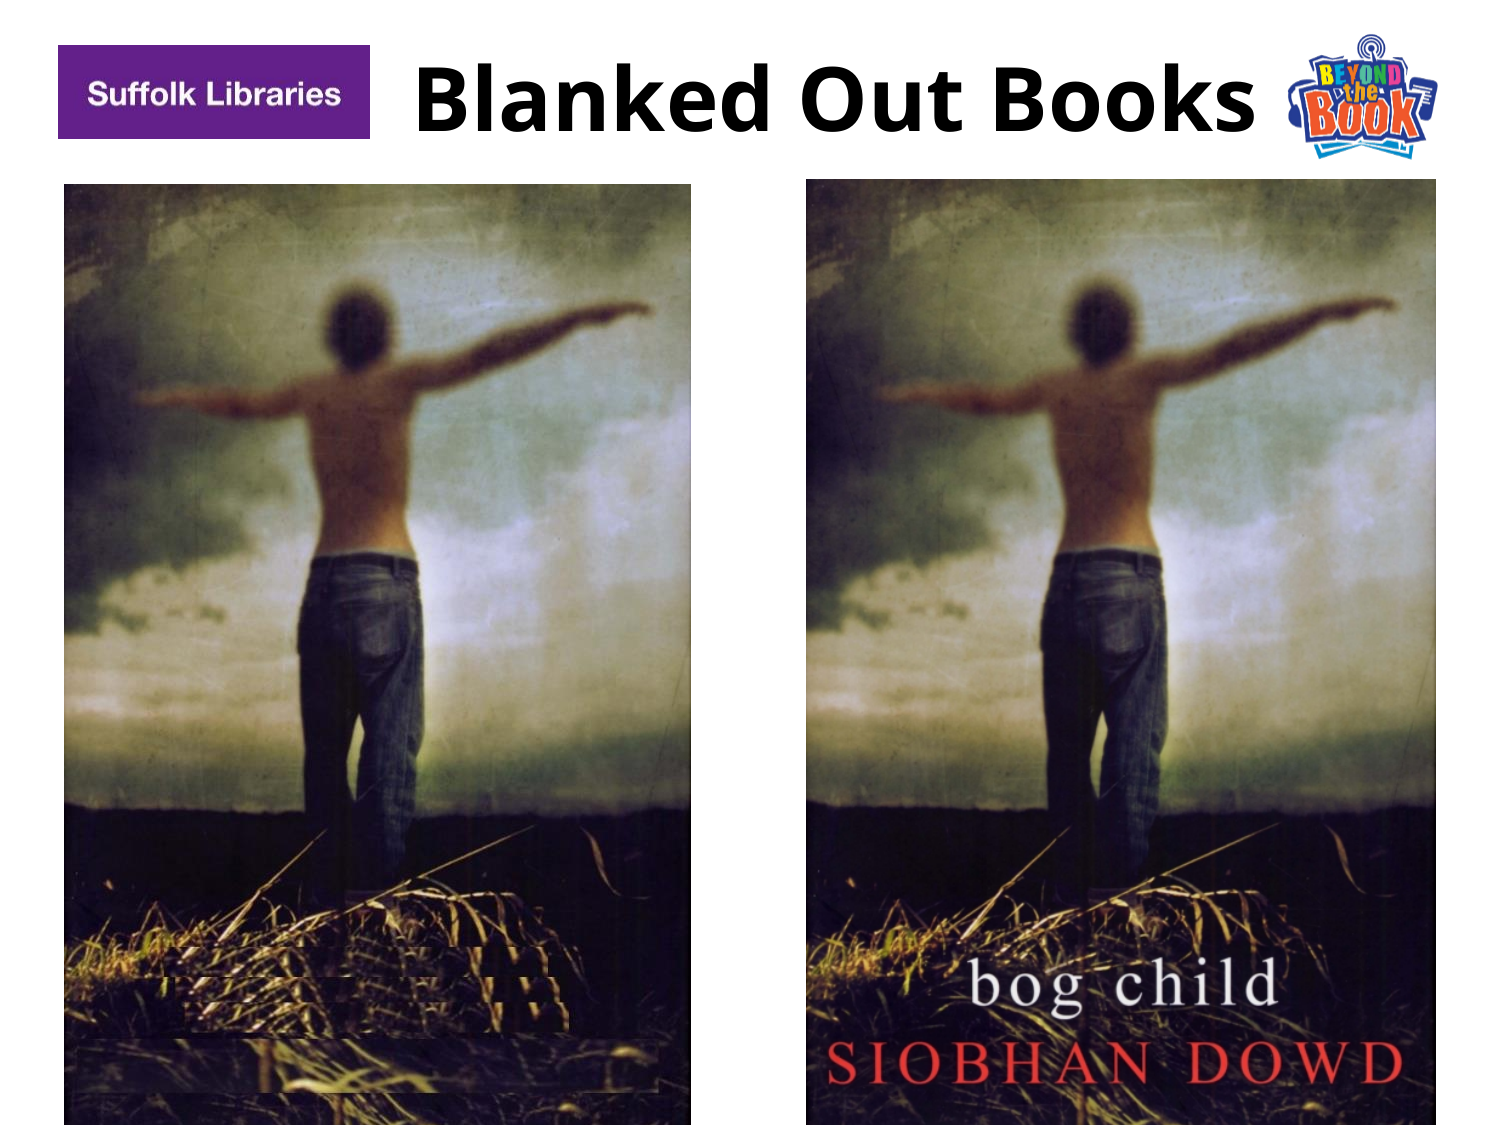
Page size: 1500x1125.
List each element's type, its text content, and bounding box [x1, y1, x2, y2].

picture [64, 184, 691, 1125]
text_box Blanked Out Books [354, 25, 1268, 159]
picture [806, 14, 1460, 1125]
picture [58, 45, 370, 139]
